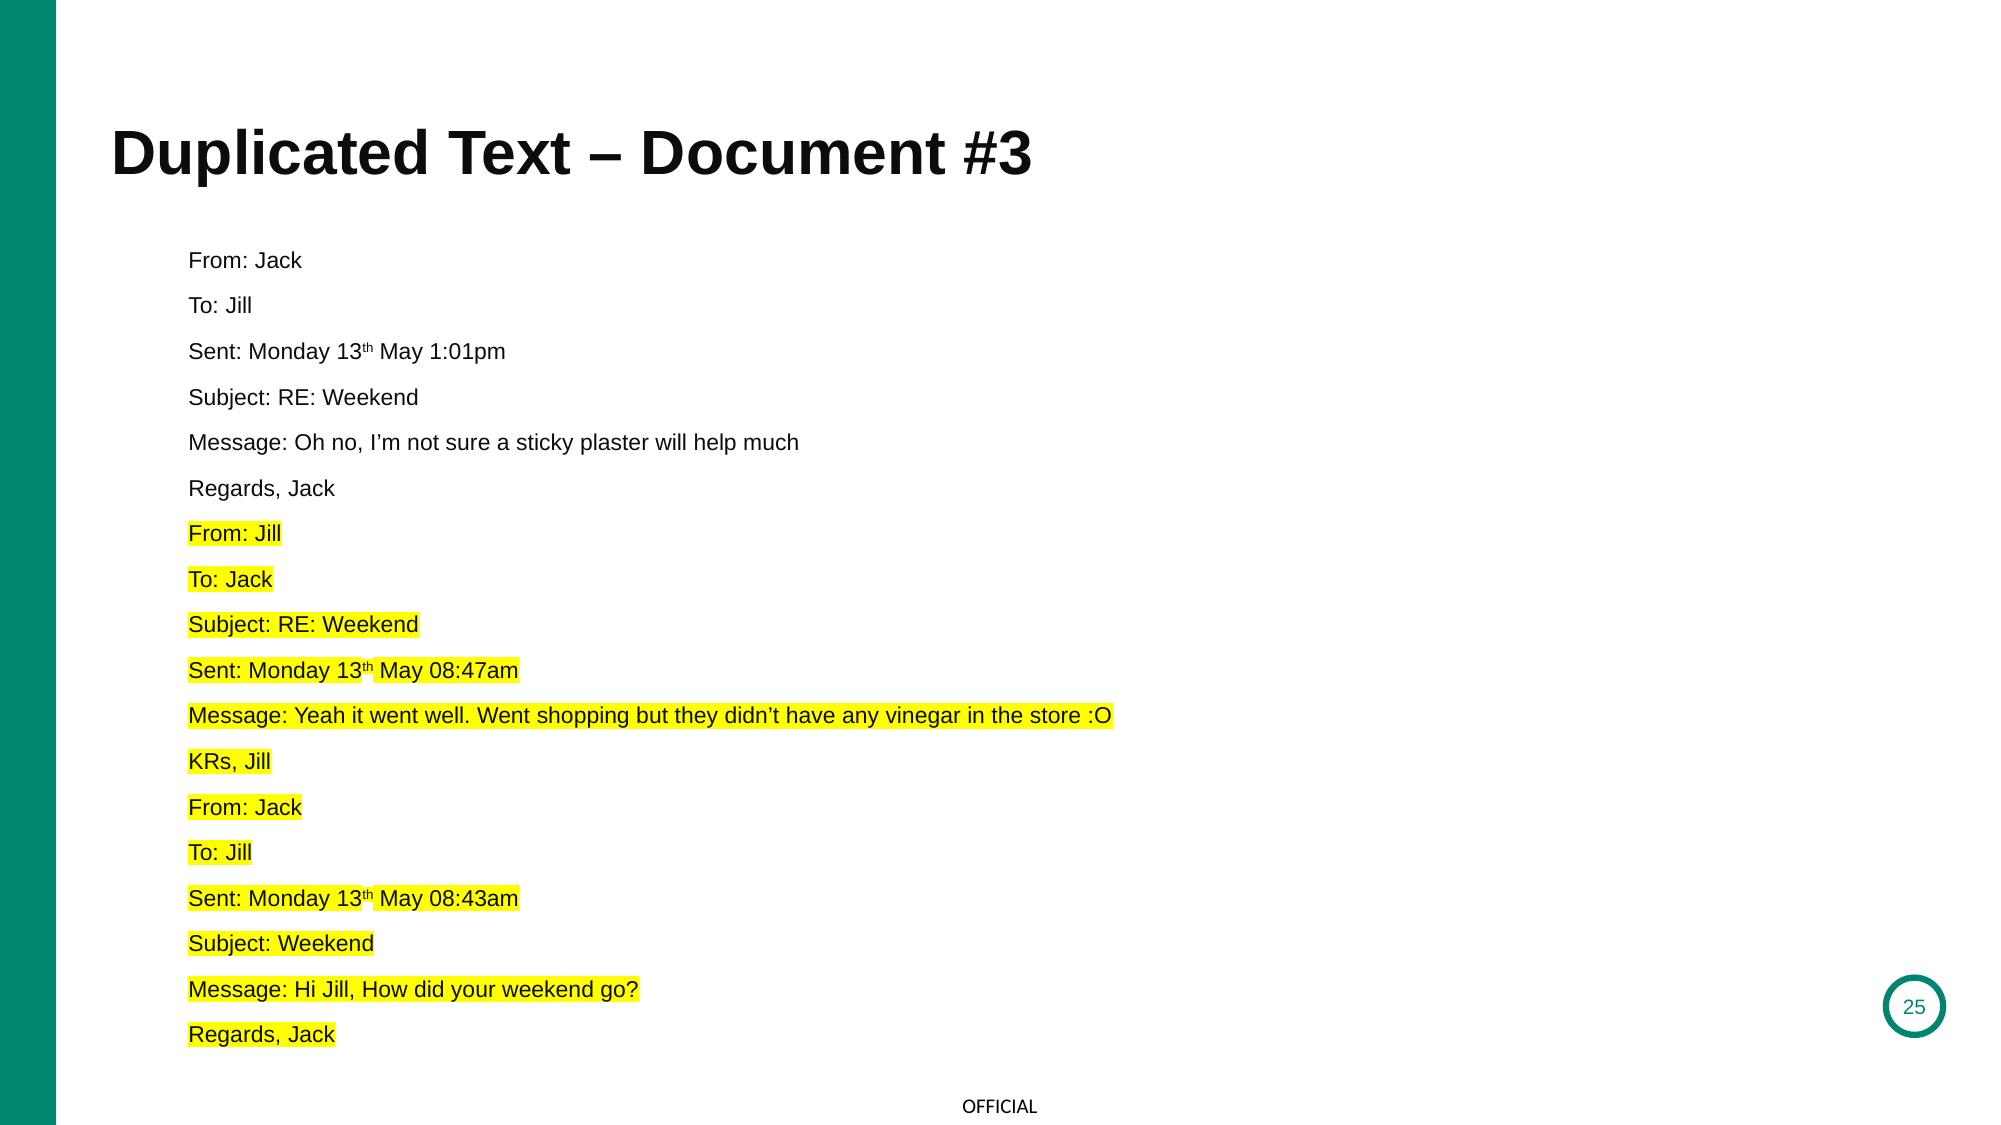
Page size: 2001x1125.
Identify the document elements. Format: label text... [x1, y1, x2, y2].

text_box From: Jack To: Jill Sent: Monday 13th May 1:01pm Subject: RE: Weekend Message: Oh no, I’m not sure a sticky plaster will help much Regards, Jack From: Jill To: Jack Subject: RE: Weekend Sent: Monday 13th May 08:47am Message: Yeah it went well. Went shopping but they didn’t have any vinegar in the store :O KRs, Jill From: Jack To: Jill Sent: Monday 13th May 08:43am Subject: Weekend Message: Hi Jill, How did your weekend go? Regards, Jack [173, 241, 1168, 1061]
slide_number 25 [1882, 974, 1947, 1039]
title Duplicated Text – Document #3 [111, 112, 1628, 189]
